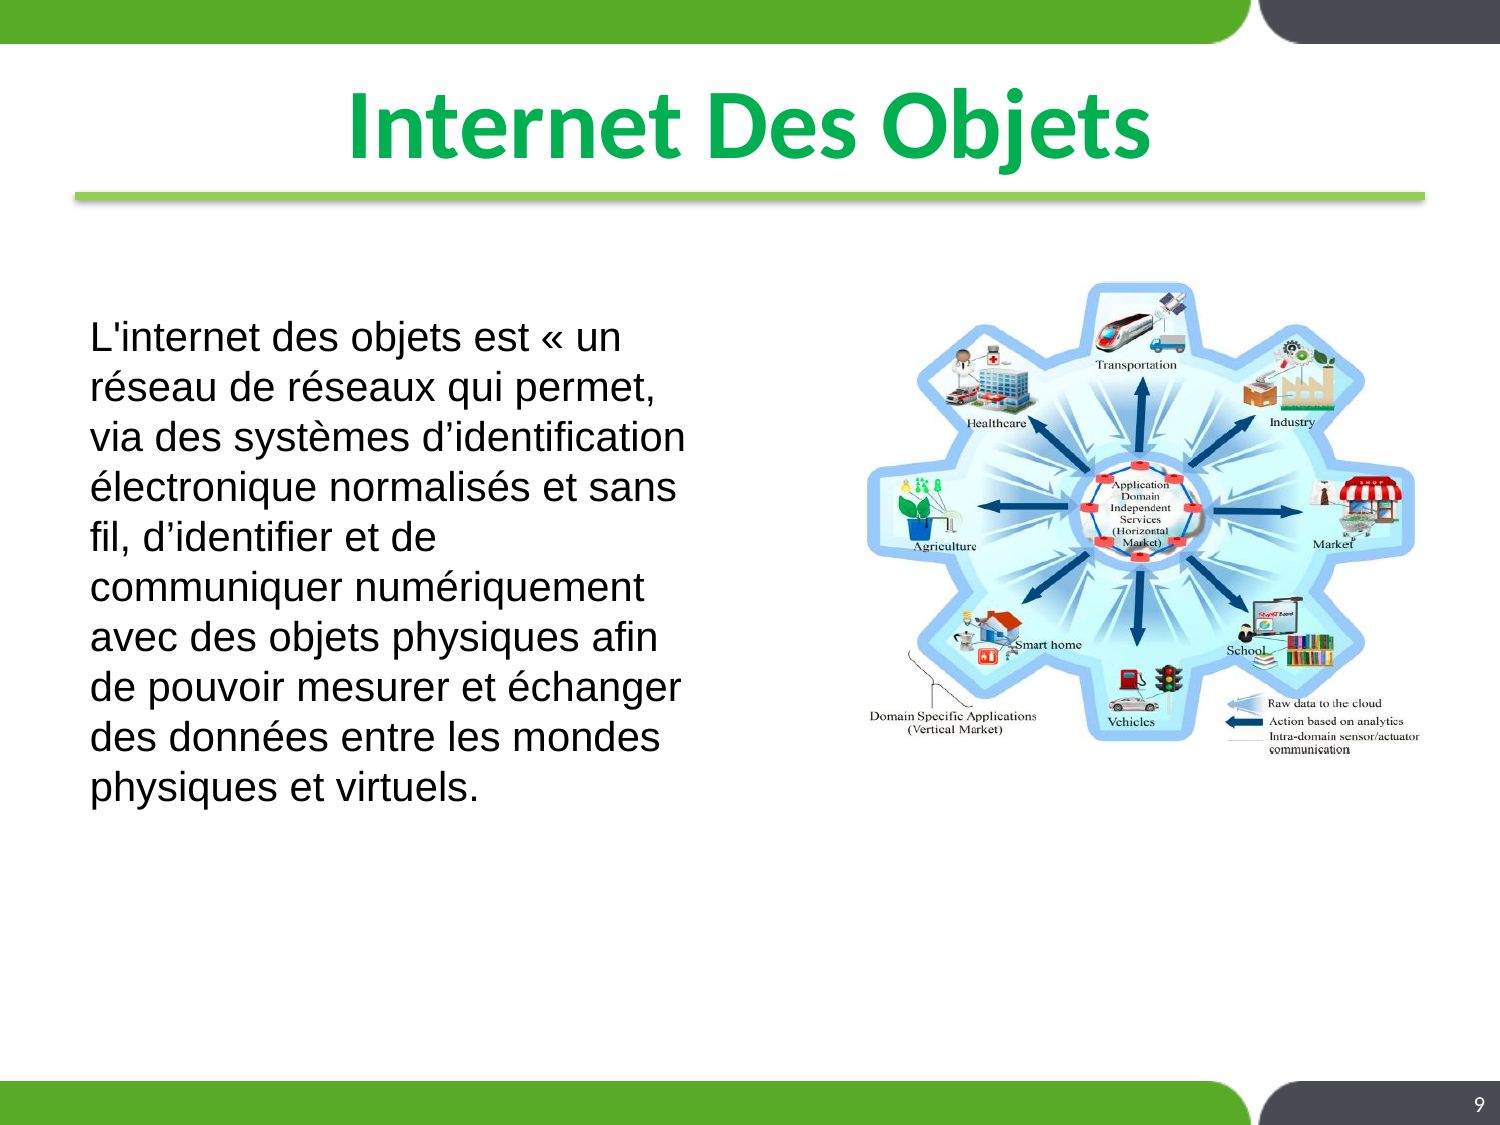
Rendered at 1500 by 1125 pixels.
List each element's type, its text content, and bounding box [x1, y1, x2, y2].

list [855, 255, 1454, 759]
title Internet Des Objets [75, 50, 1425, 181]
text_box L'internet des objets est « un réseau de réseaux qui permet, via des systèmes d’identification électronique normalisés et sans fil, d’identifier et de communiquer numériquement avec des objets physiques afin de pouvoir mesurer et échanger des données entre les mondes physiques et virtuels. [74, 302, 703, 818]
slide_number 9 [1267, 1081, 1500, 1125]
